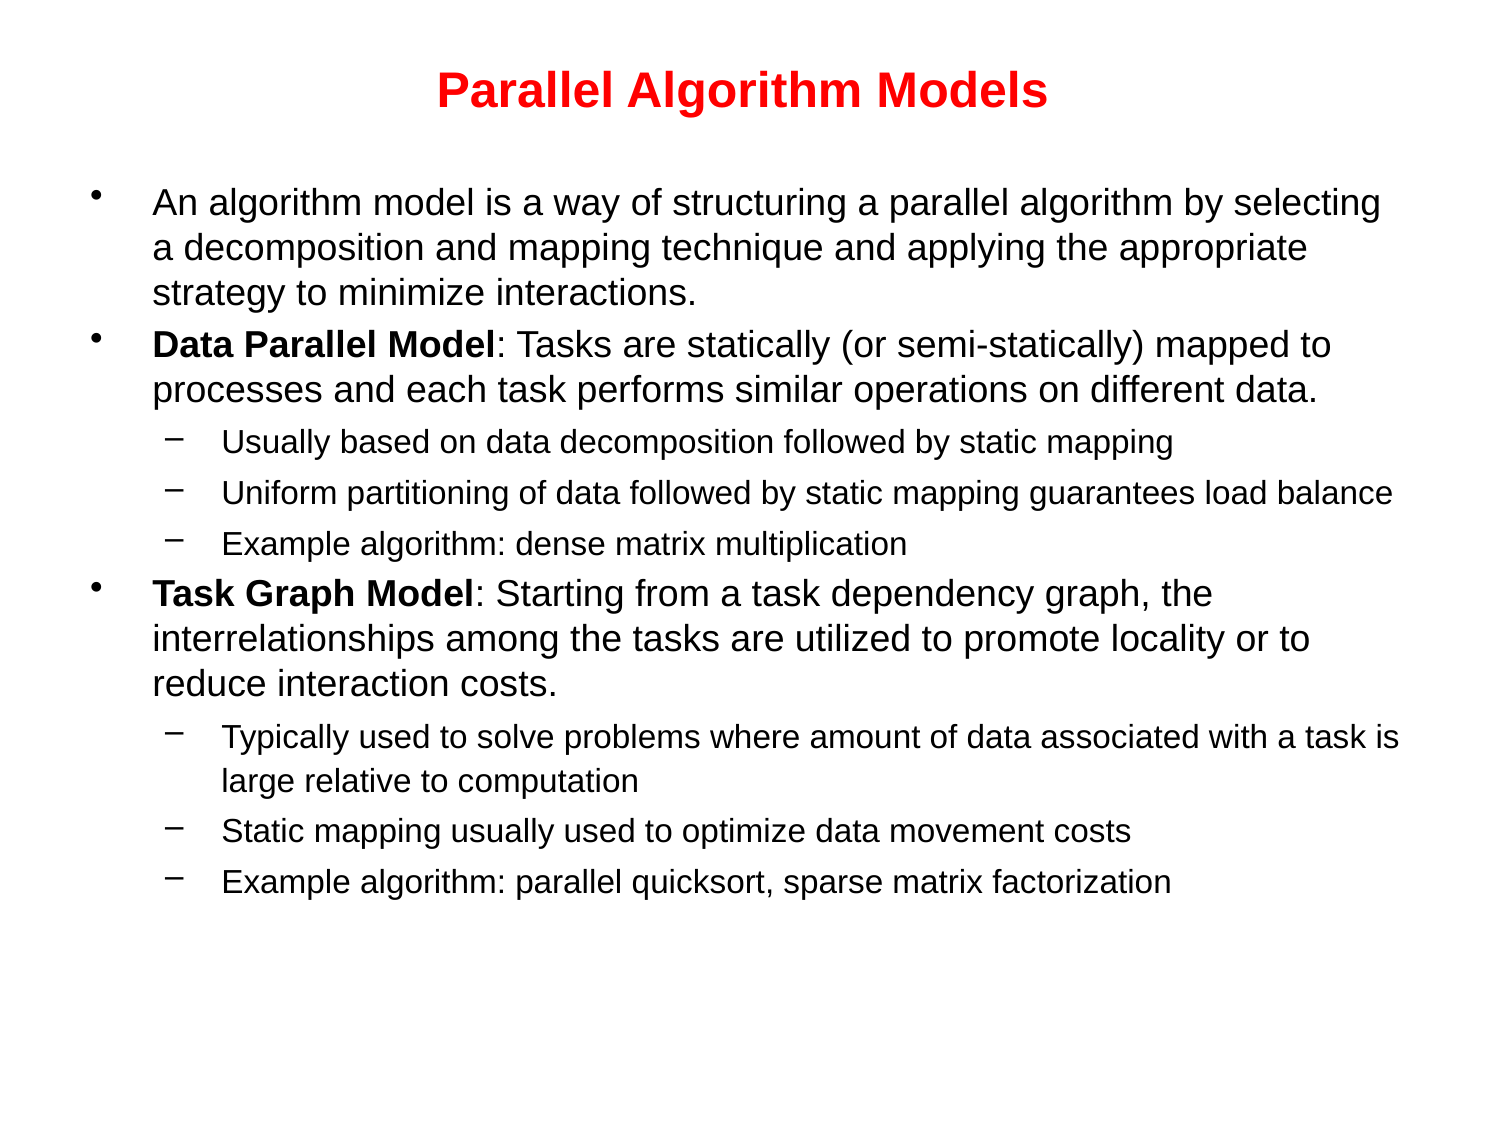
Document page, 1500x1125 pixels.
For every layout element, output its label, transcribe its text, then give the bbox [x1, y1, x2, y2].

list An algorithm model is a way of structuring a parallel algorithm by selecting a decomposition and mapping technique and applying the appropriate strategy to minimize interactions. Data Parallel Model: Tasks are statically (or semi-statically) mapped to processes and each task performs similar operations on different data. Usually based on data decomposition followed by static mapping Uniform partitioning of data followed by static mapping guarantees load balance Example algorithm: dense matrix multiplication Task Graph Model: Starting from a task dependency graph, the interrelationships among the tasks are utilized to promote locality or to reduce interaction costs. Typically used to solve problems where amount of data associated with a task is large relative to computation Static mapping usually used to optimize data movement costs Example algorithm: parallel quicksort, sparse matrix factorization [74, 169, 1426, 976]
title Parallel Algorithm Models [74, 12, 1426, 163]
